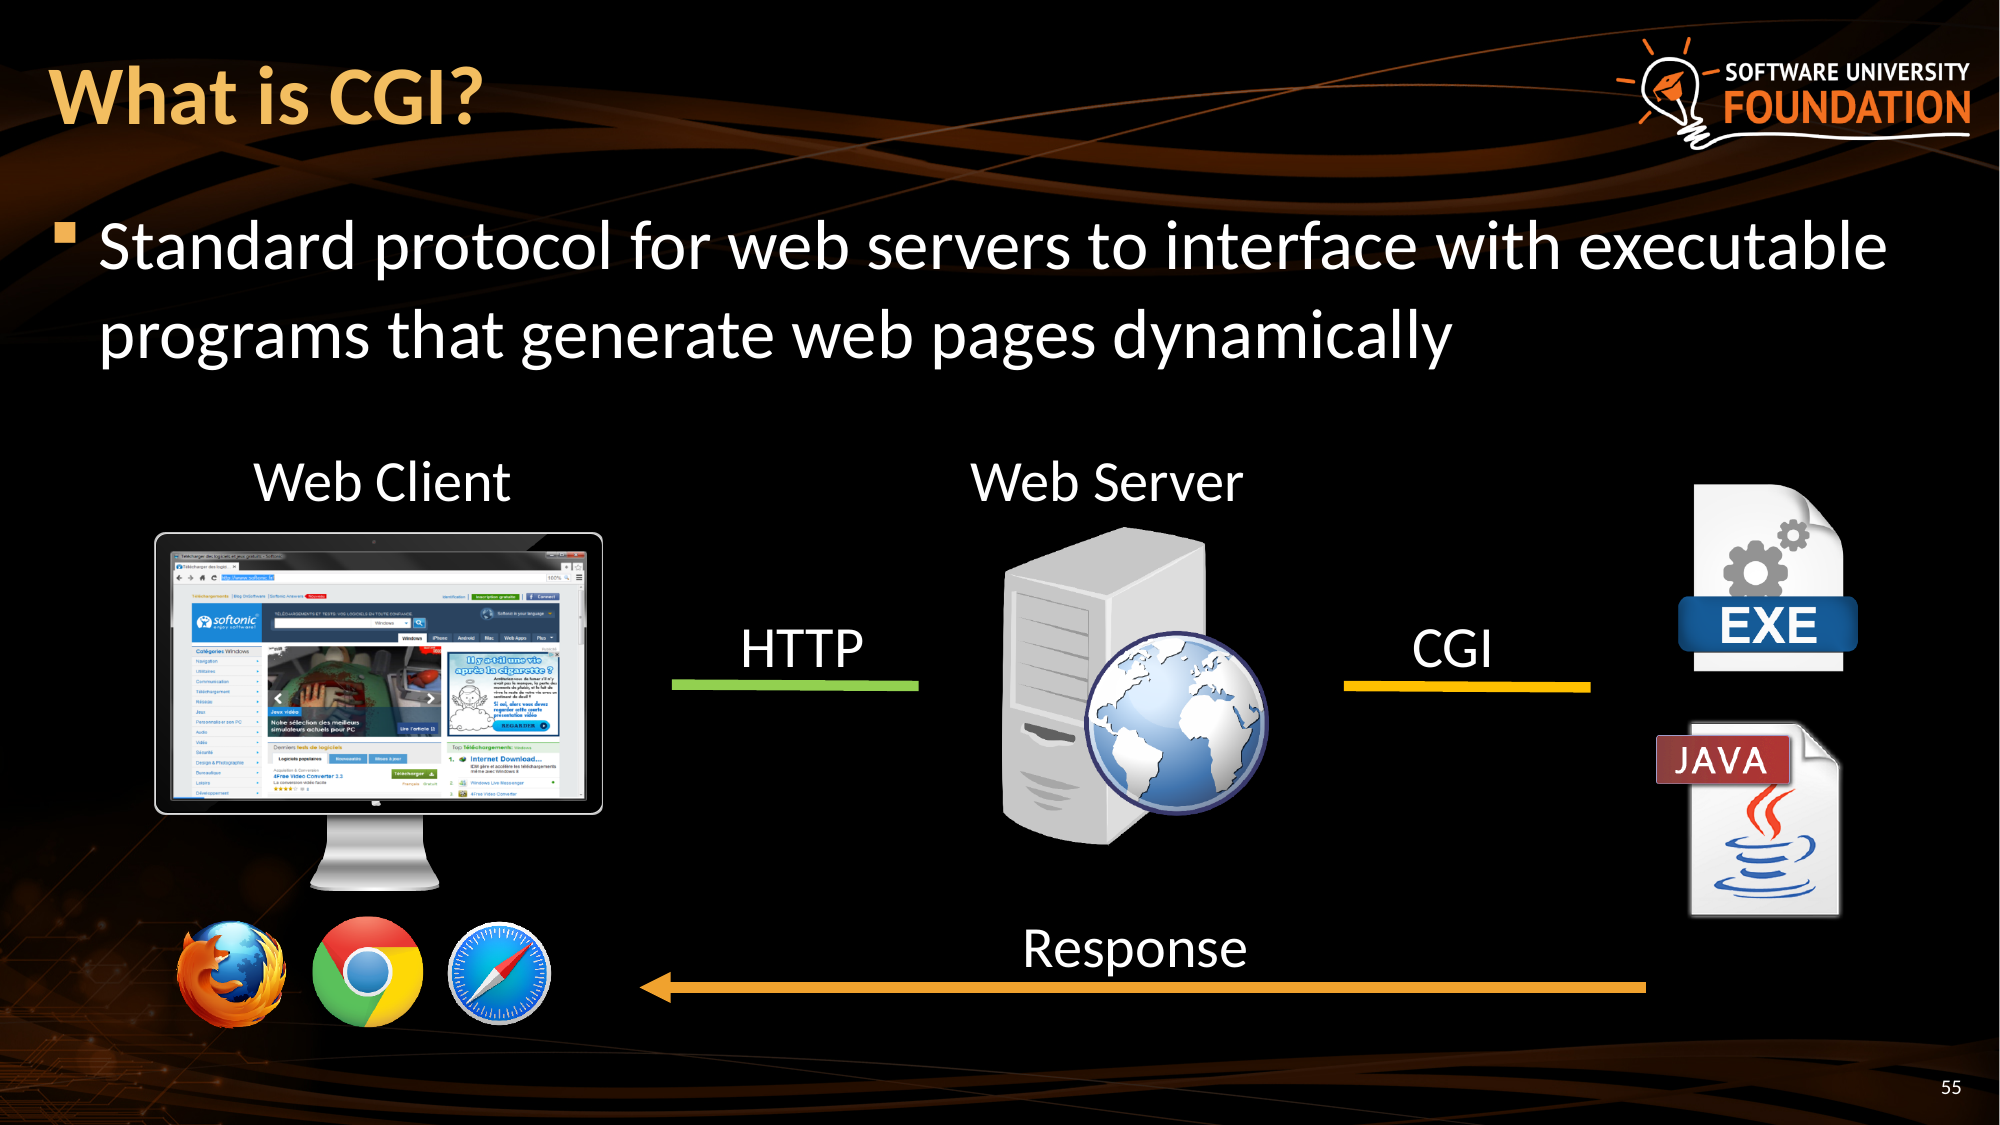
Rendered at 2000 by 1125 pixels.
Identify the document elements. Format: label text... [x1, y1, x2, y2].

title What is CGI? [30, 6, 1602, 189]
text_box Web Server [955, 435, 1269, 521]
text_box Web Client [238, 436, 552, 521]
text_box Response [1008, 901, 1278, 987]
list Standard protocol for web servers to interface with executable programs that generate web pages dynamically [31, 188, 1968, 1103]
text_box HTTP [725, 602, 888, 684]
picture [0, 0, 2000, 1125]
text_box CGI [1397, 602, 1560, 685]
